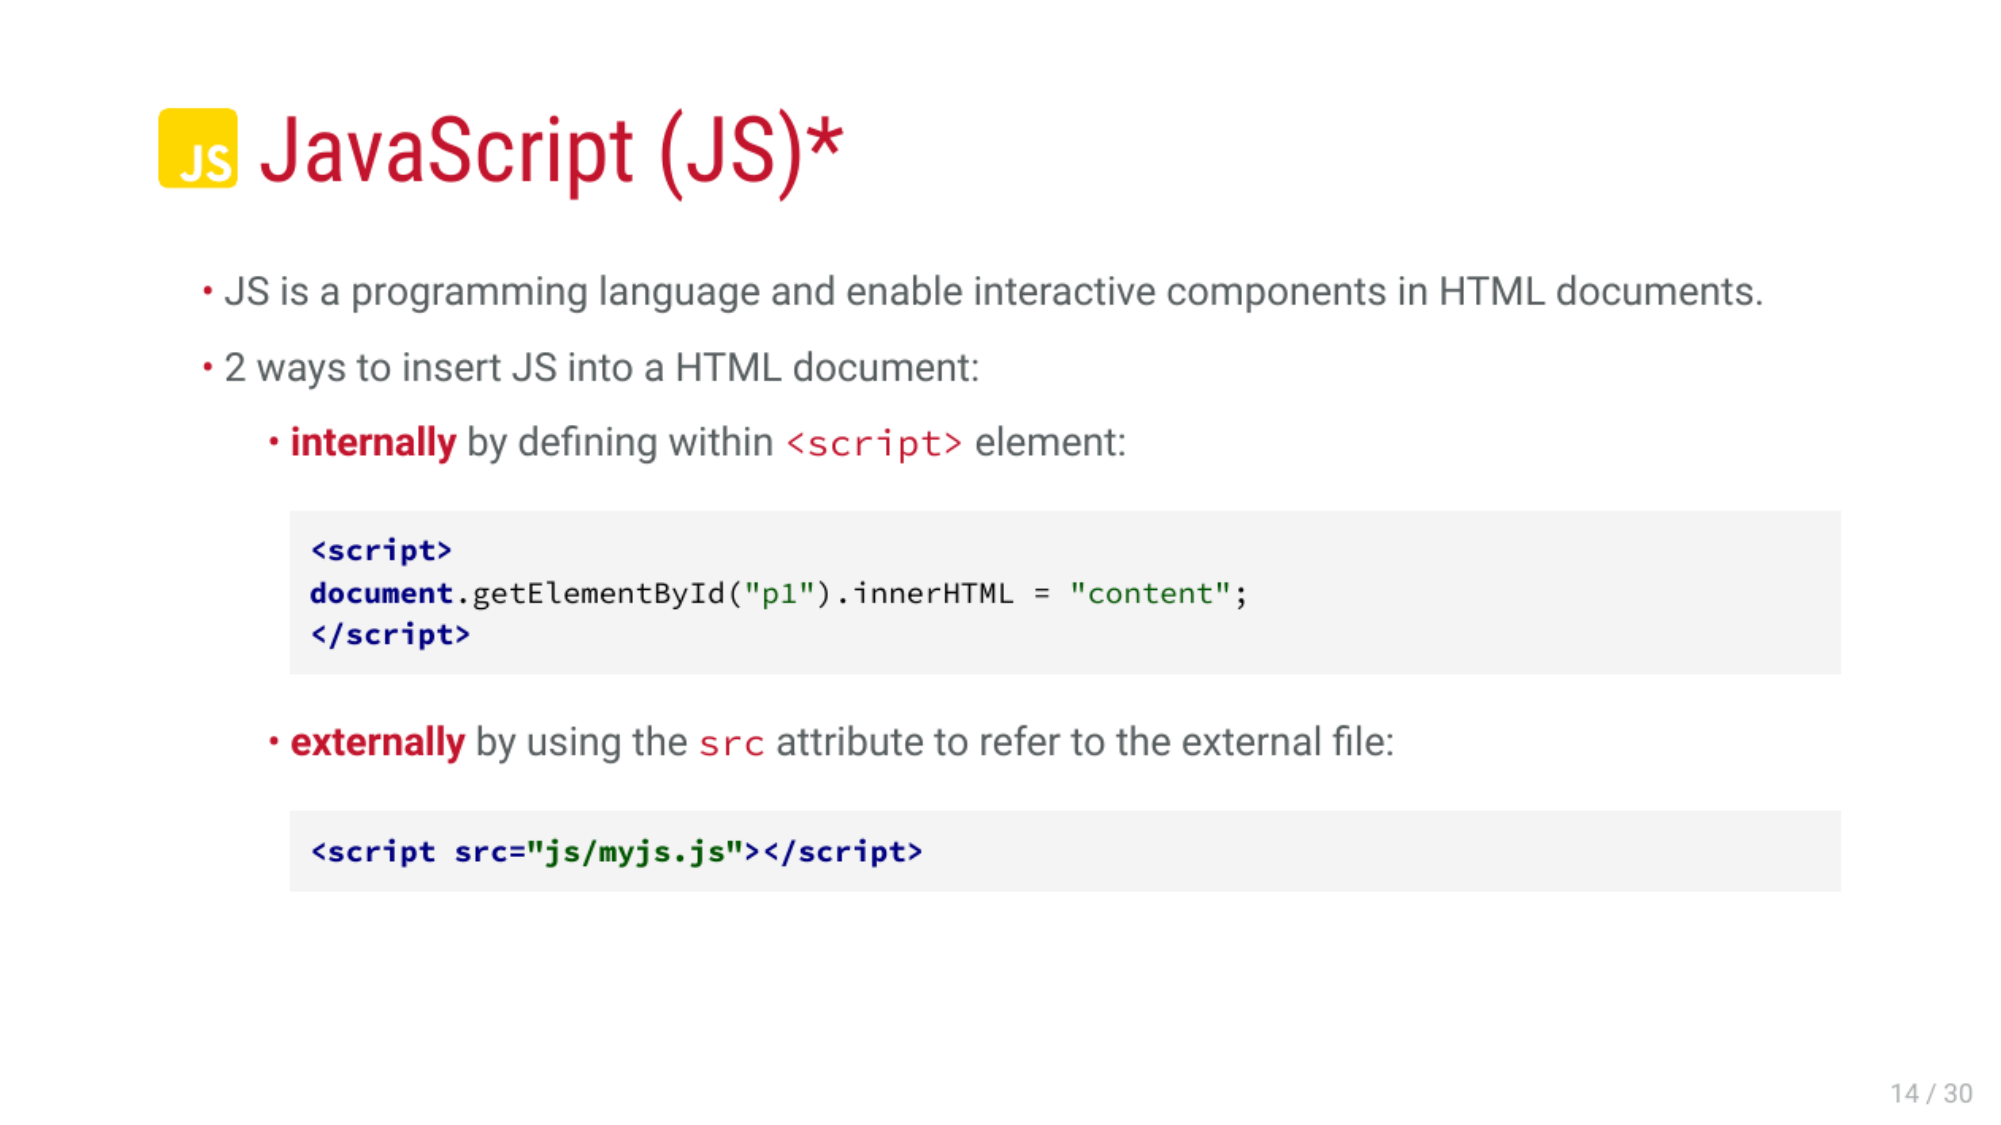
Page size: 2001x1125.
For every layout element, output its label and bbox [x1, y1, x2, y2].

list [0, 0, 2000, 1125]
